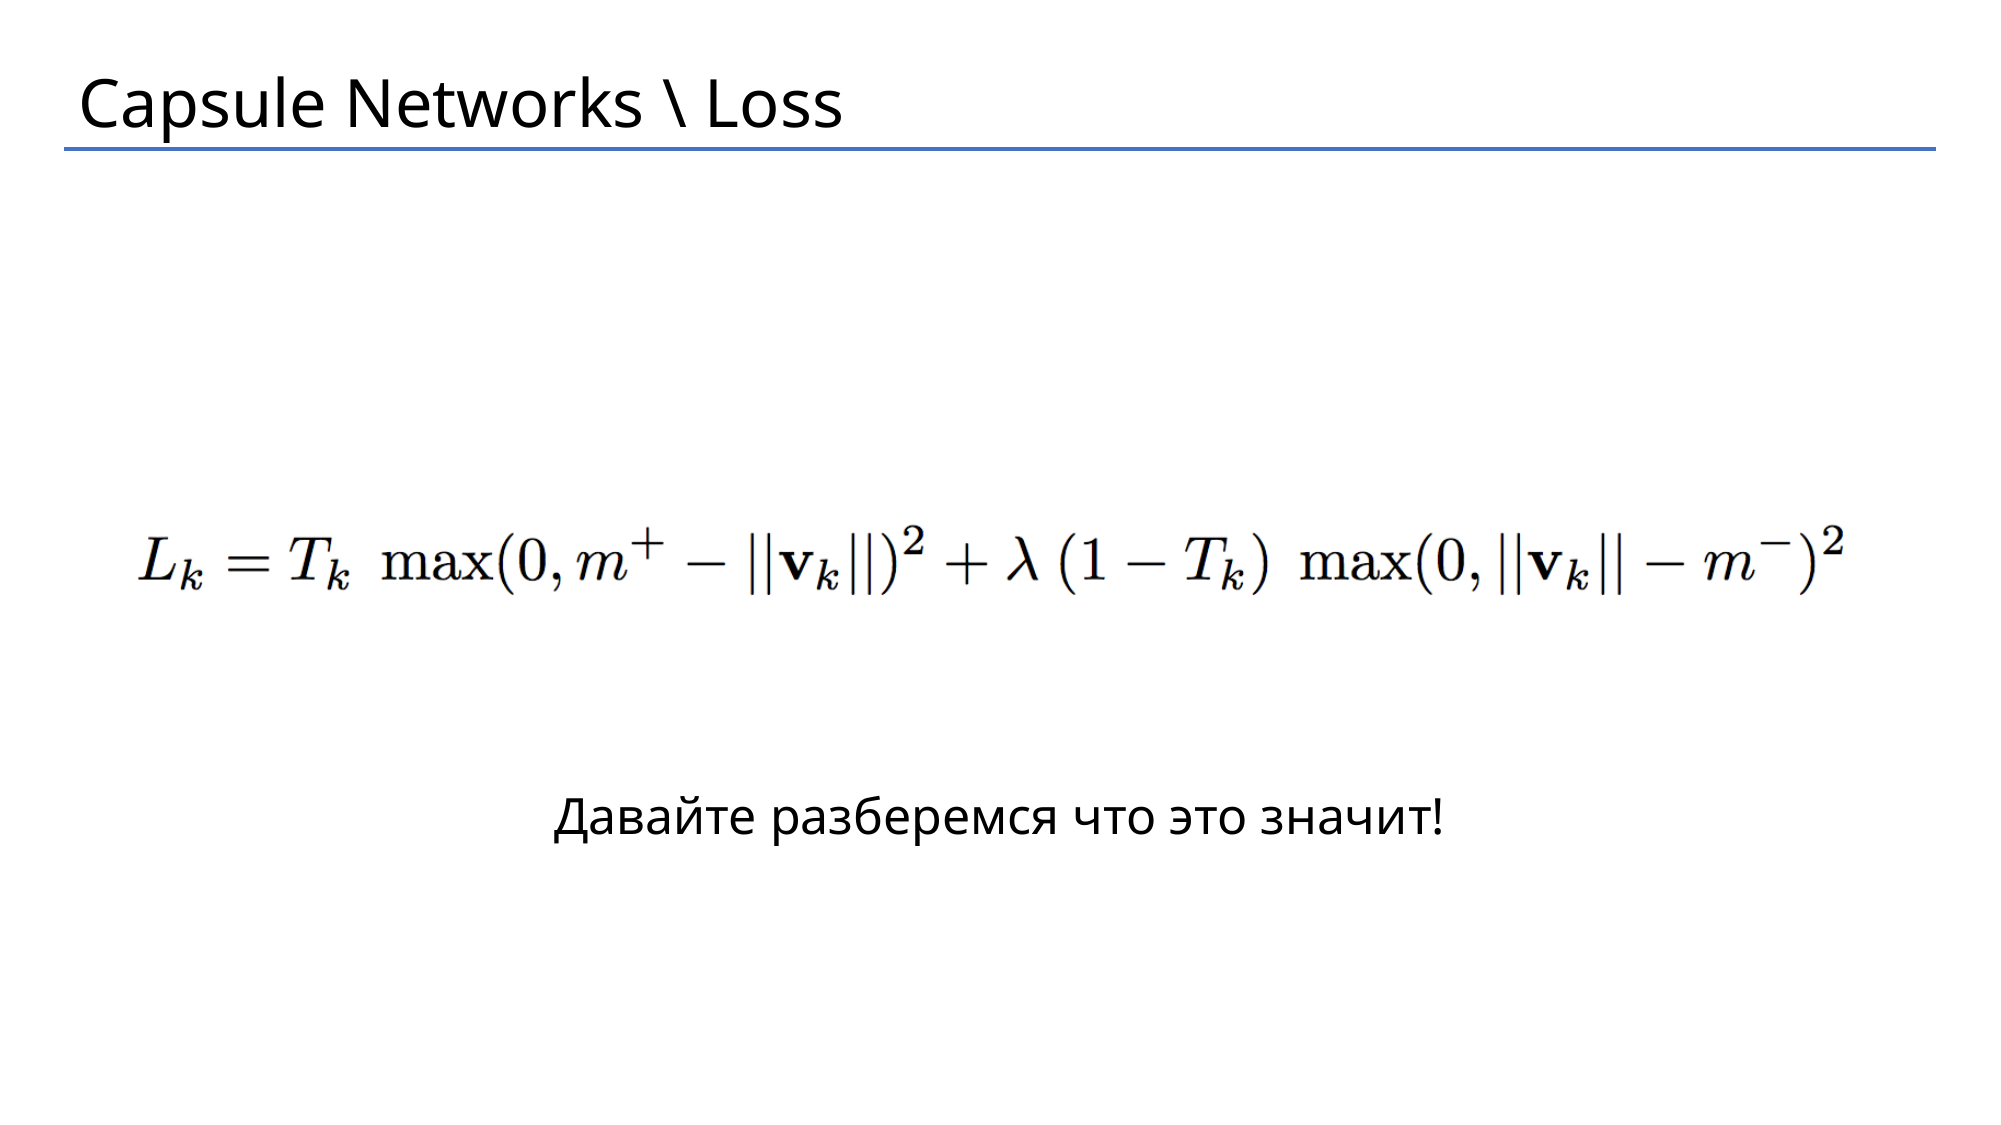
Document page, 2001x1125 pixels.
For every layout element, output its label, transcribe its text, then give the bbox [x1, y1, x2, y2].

picture [109, 497, 1890, 628]
text_box Давайте разберемся что это значит! [491, 777, 1509, 853]
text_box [63, 52, 1936, 149]
